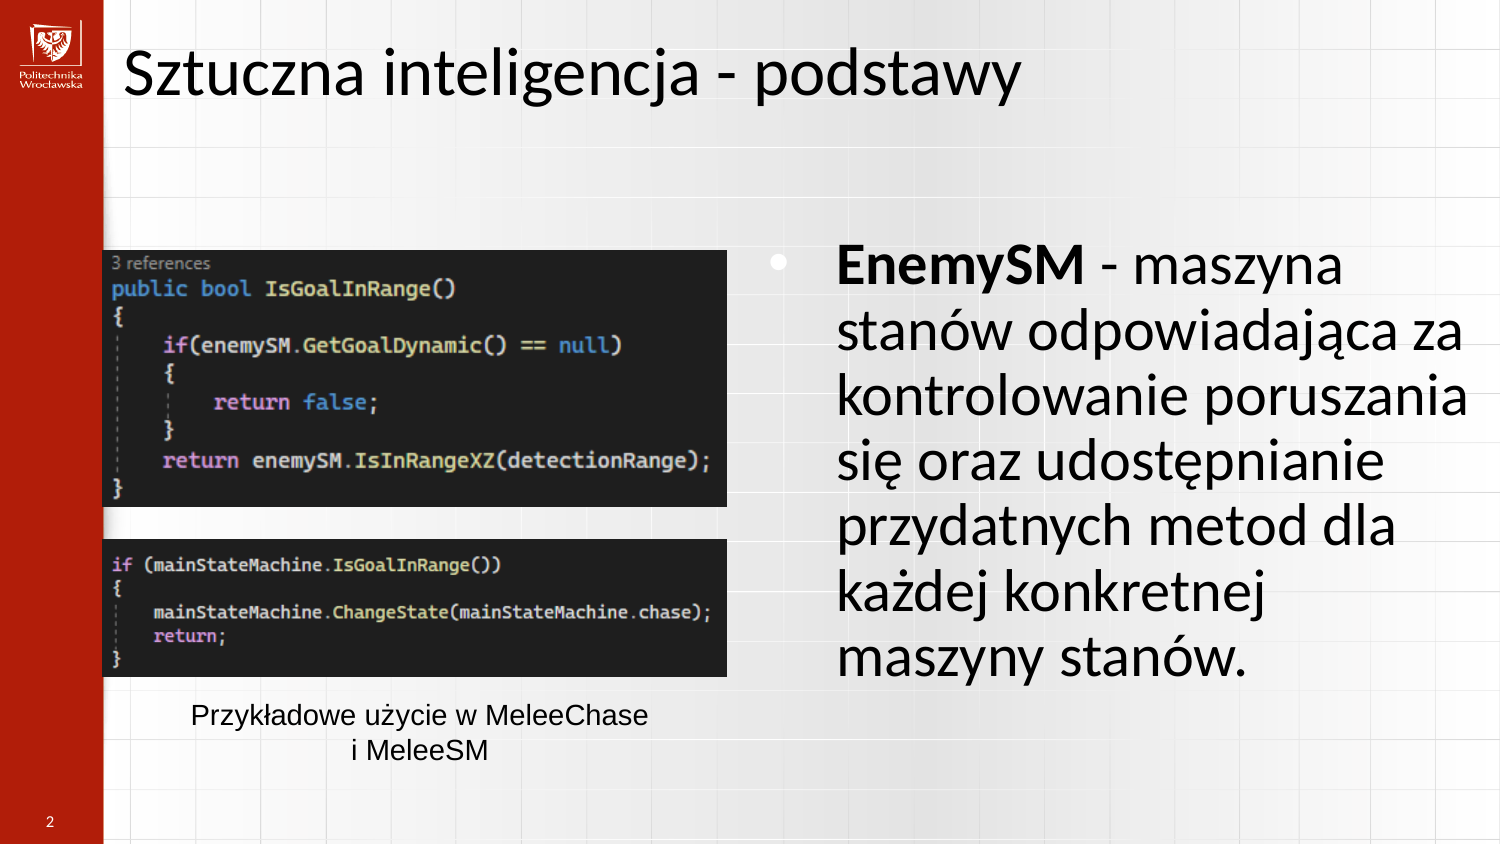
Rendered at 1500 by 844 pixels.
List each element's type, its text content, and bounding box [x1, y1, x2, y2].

list Sztuczna inteligencja - podstawy [123, 14, 1480, 121]
picture [0, 0, 1500, 844]
list EnemySM - maszyna stanów odpowiadająca za kontrolowanie poruszania się oraz udostępnianie przydatnych metod dla każdej konkretnej maszyny stanów. [749, 226, 1483, 839]
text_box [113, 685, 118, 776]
